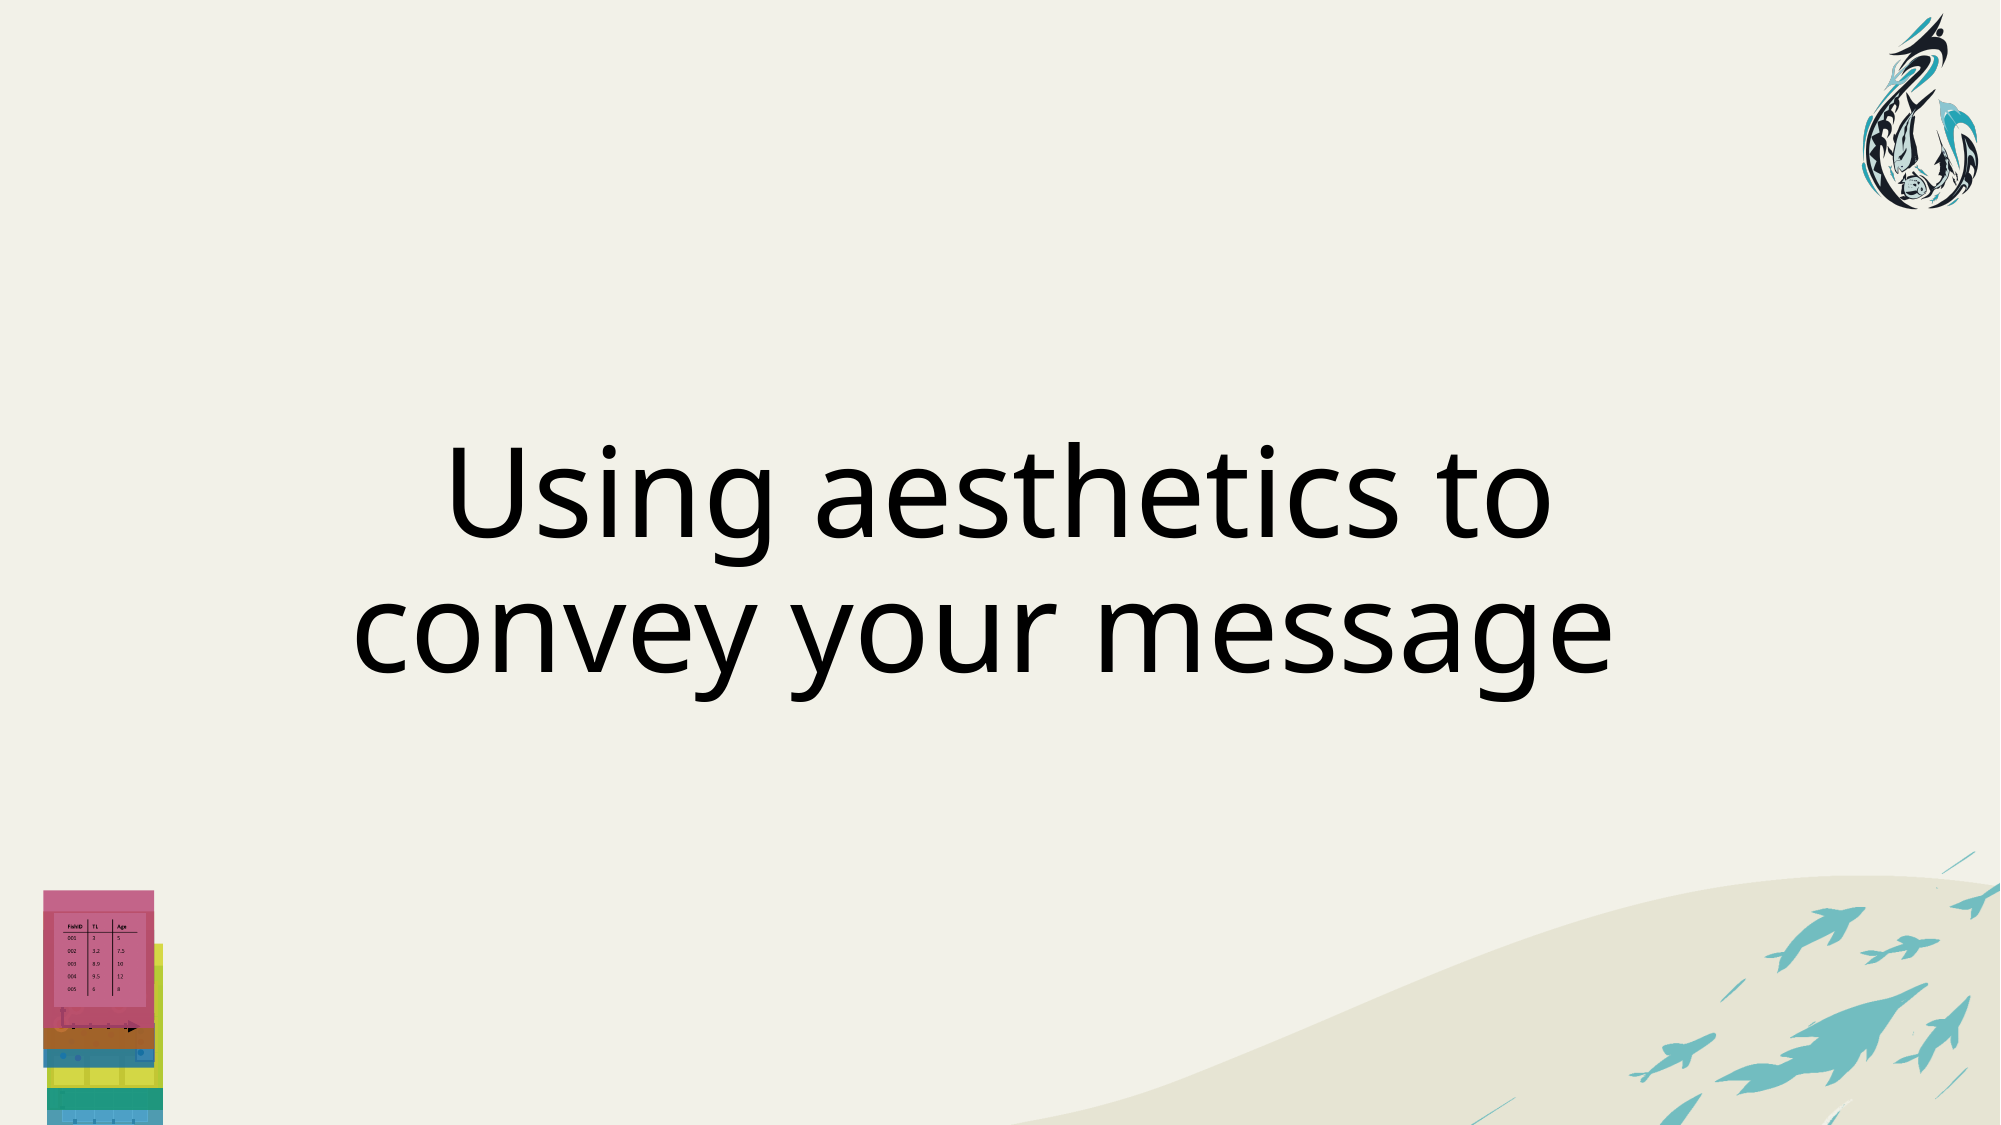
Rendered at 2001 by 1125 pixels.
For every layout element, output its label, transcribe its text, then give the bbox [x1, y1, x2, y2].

title Using aesthetics to convey your message [249, 315, 1750, 708]
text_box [42, 1050, 155, 1069]
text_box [46, 1089, 164, 1111]
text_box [42, 1029, 155, 1050]
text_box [46, 943, 164, 1089]
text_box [42, 889, 155, 1029]
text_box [46, 1111, 164, 1125]
picture [1851, 13, 1985, 214]
picture [978, 841, 2000, 1125]
